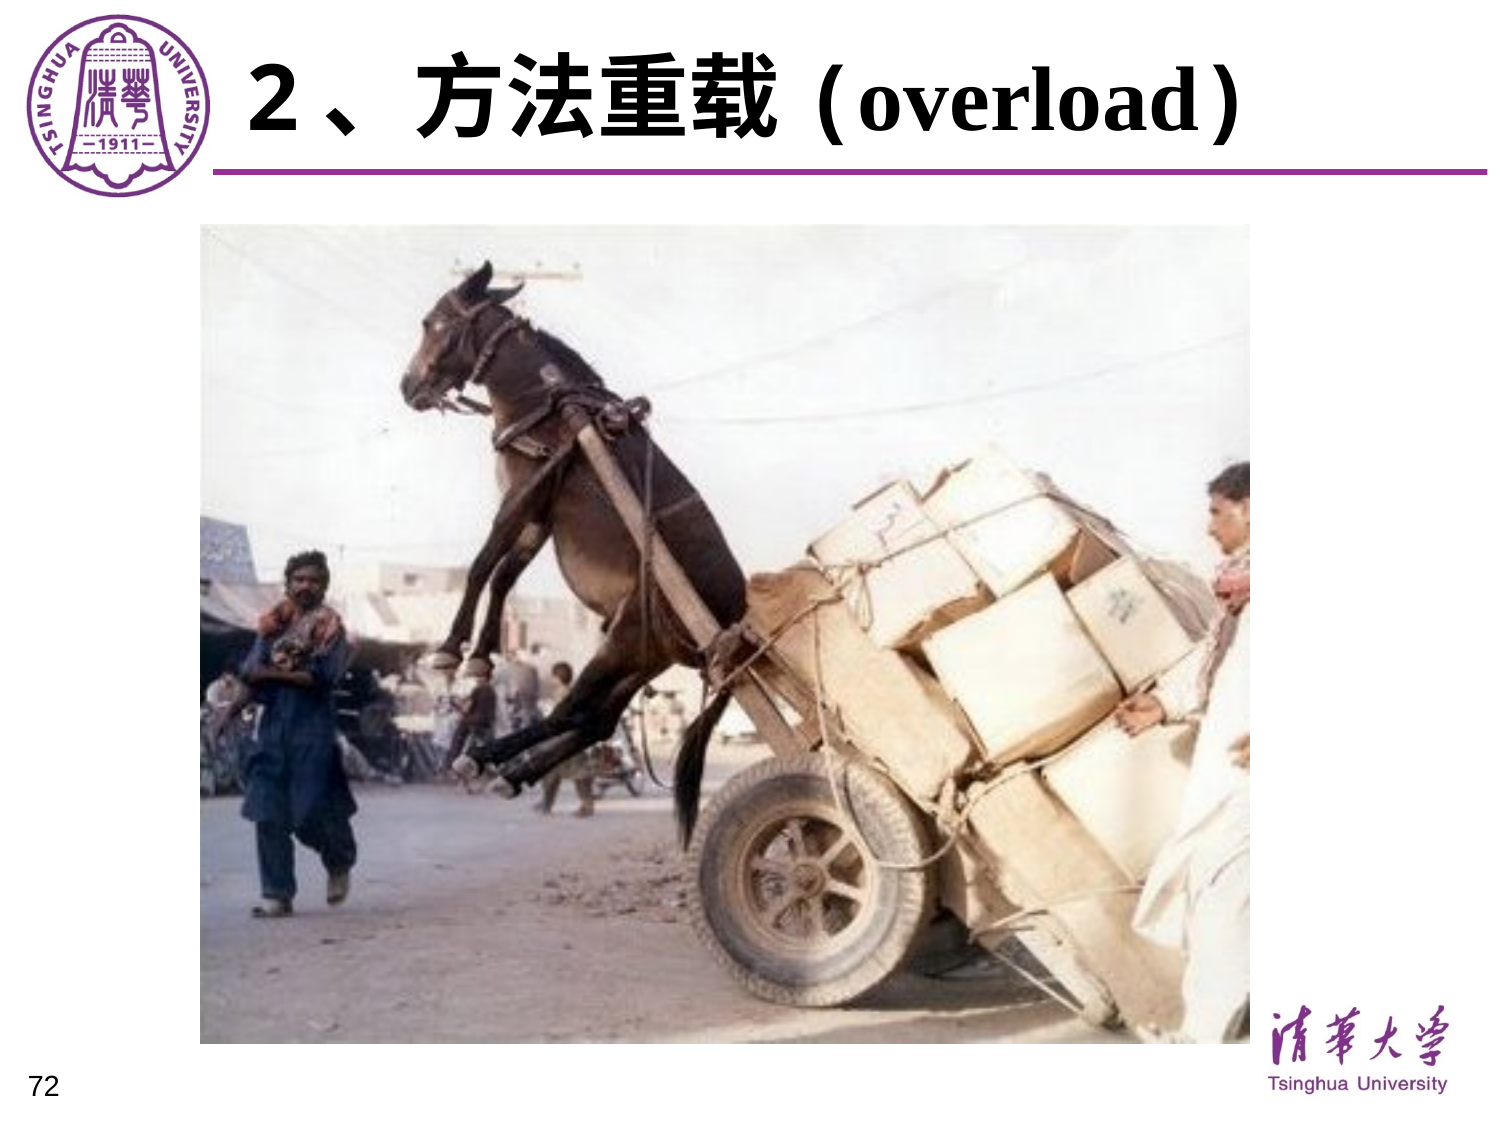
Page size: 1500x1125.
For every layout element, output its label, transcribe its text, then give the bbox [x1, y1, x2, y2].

picture [1262, 999, 1454, 1101]
footer 72 [12, 1059, 176, 1125]
picture [199, 224, 1251, 1044]
picture [24, 12, 213, 37]
picture [24, 151, 213, 200]
title 2、方法重载(overload) [24, 37, 1476, 151]
